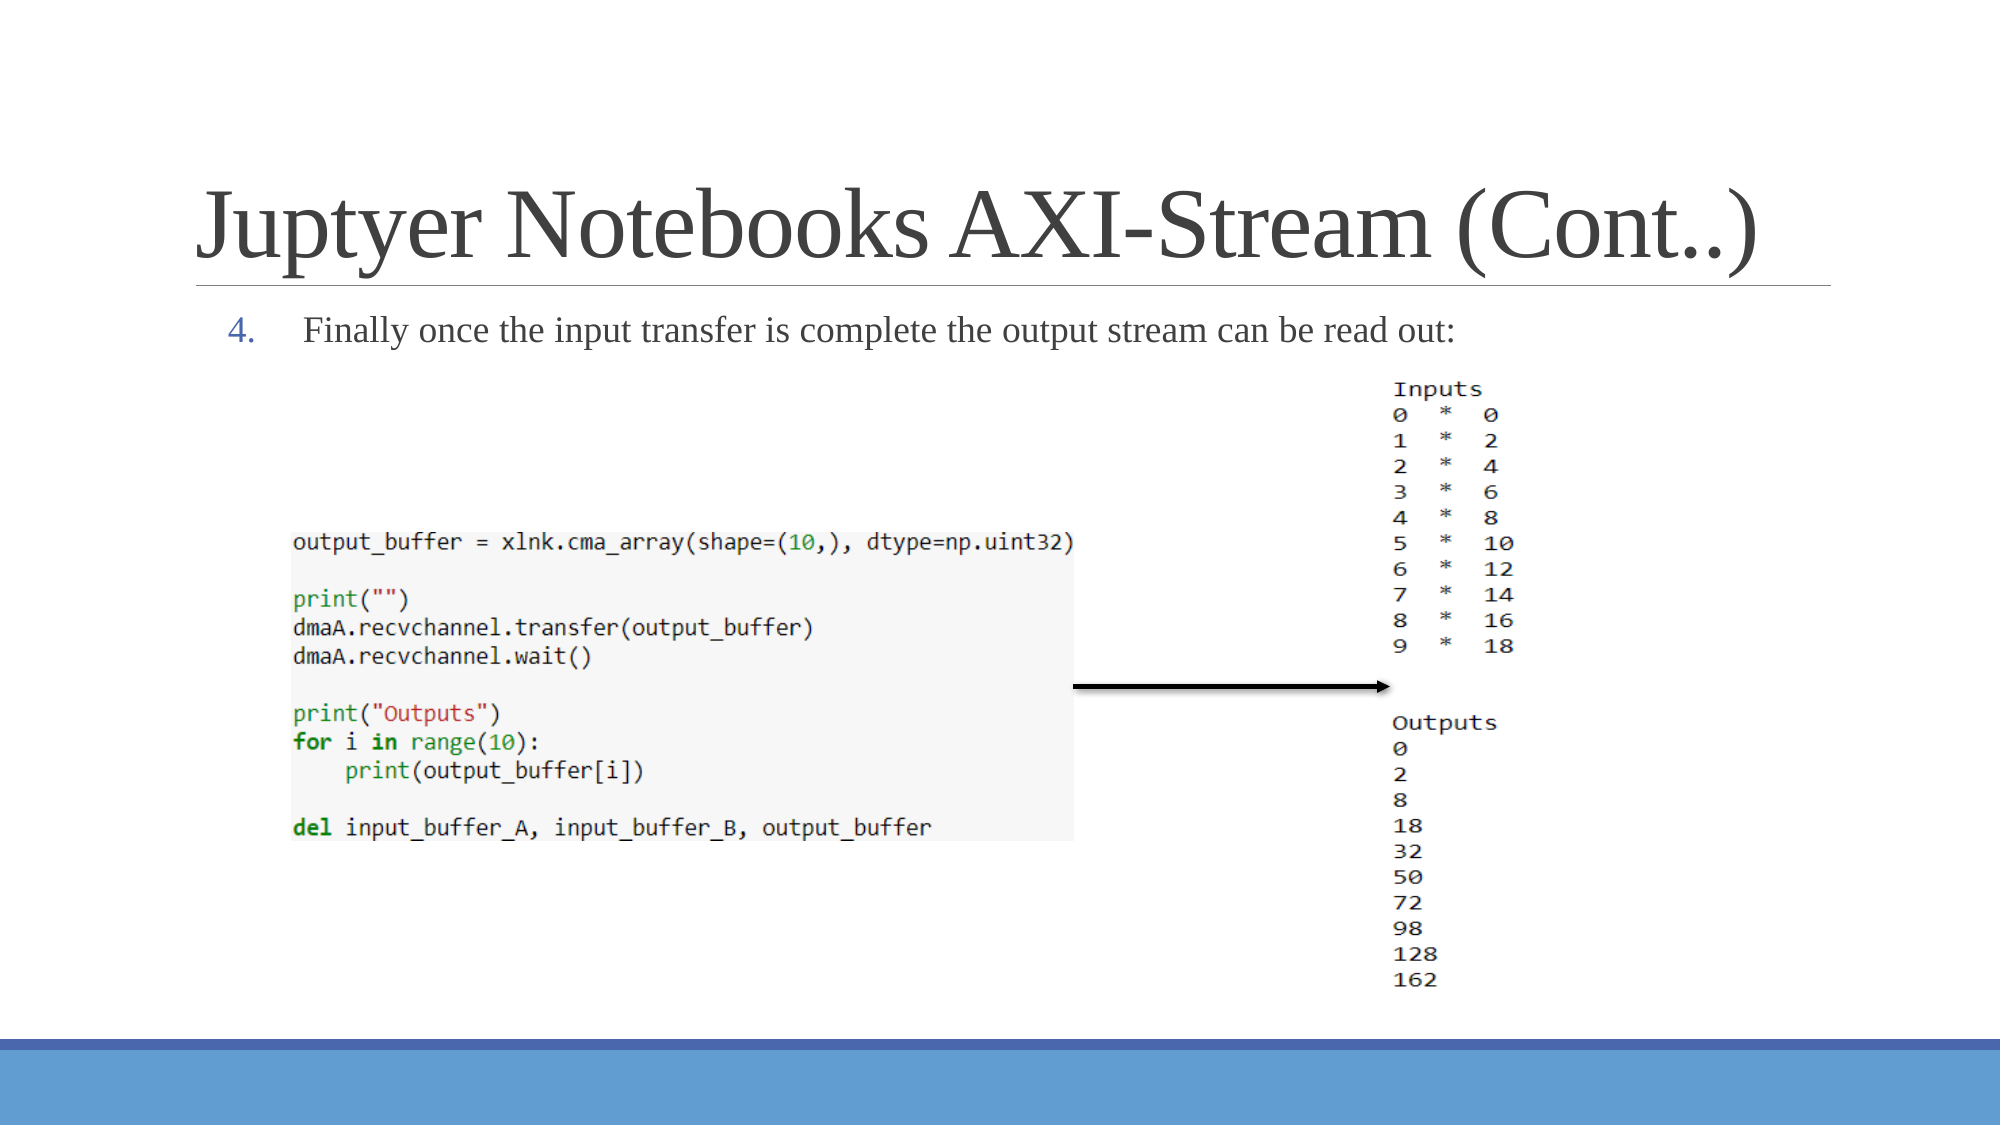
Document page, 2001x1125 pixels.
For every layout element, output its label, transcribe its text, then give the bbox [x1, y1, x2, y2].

picture [1389, 372, 1581, 1001]
title Juptyer Notebooks AXI-Stream (Cont..) [180, 47, 1830, 285]
picture [290, 532, 1074, 841]
list Finally once the input transfer is complete the output stream can be read out: [180, 302, 1830, 963]
